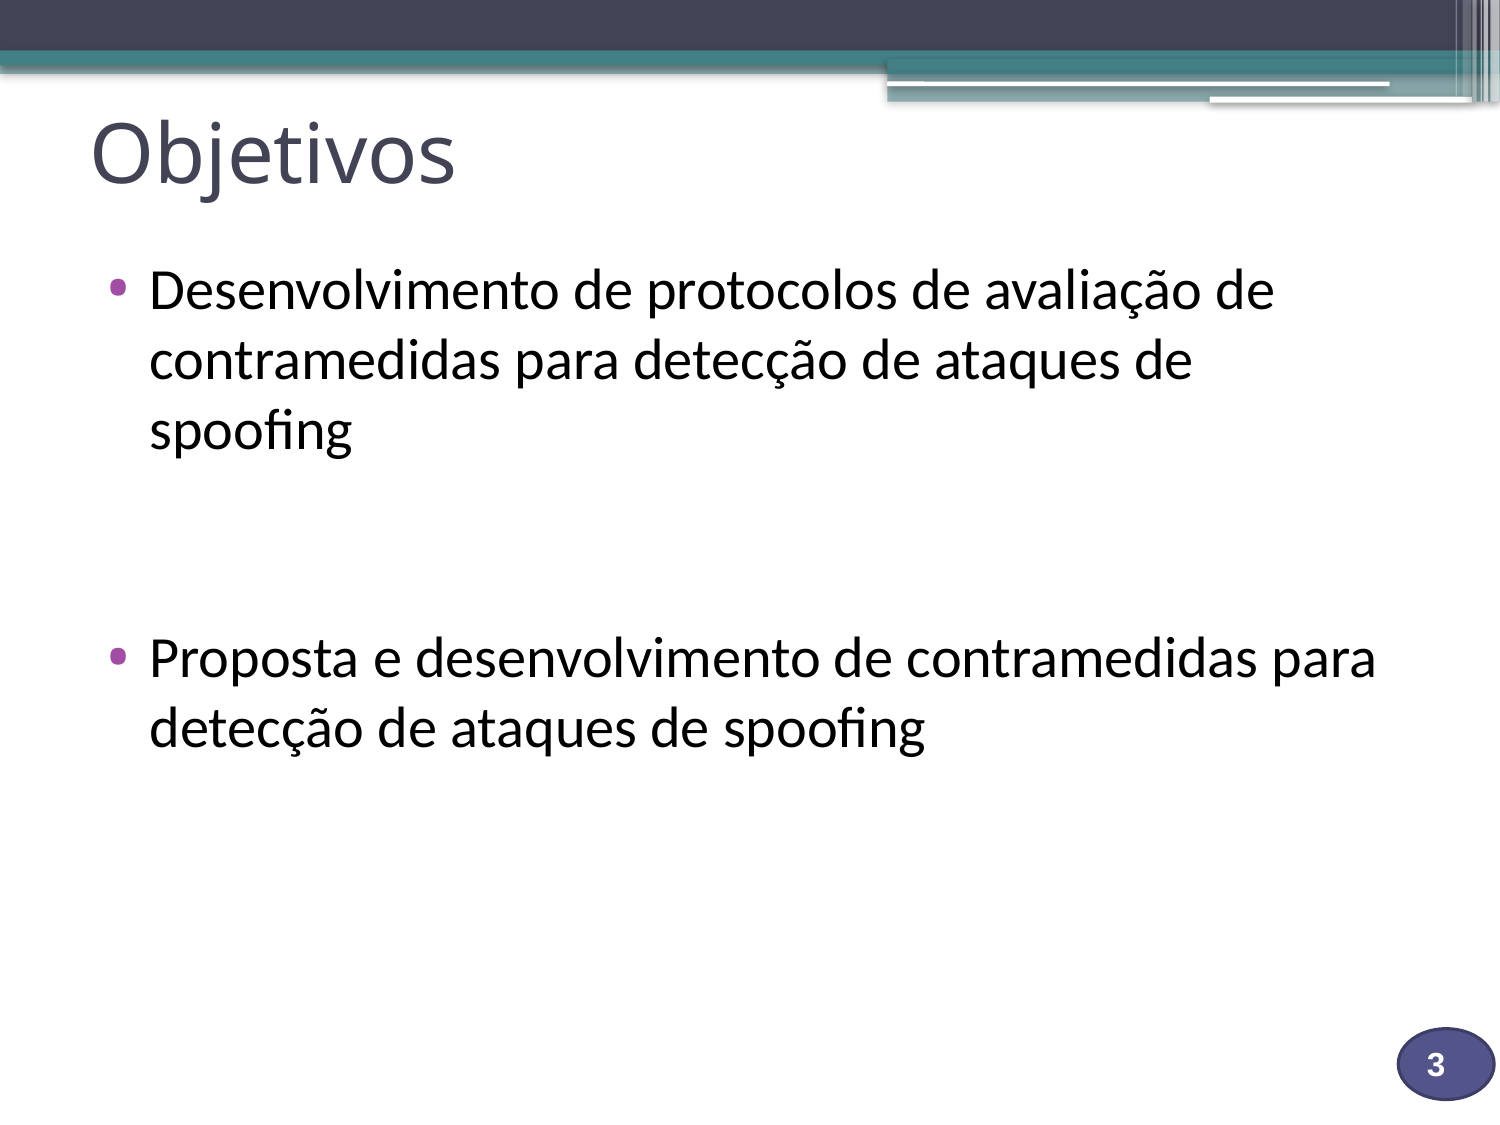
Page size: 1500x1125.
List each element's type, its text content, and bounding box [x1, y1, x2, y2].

title Objetivos [74, 62, 1425, 238]
list Desenvolvimento de protocolos de avaliação de contramedidas para detecção de ataques de spoofing Proposta e desenvolvimento de contramedidas para detecção de ataques de spoofing [75, 243, 1425, 1079]
